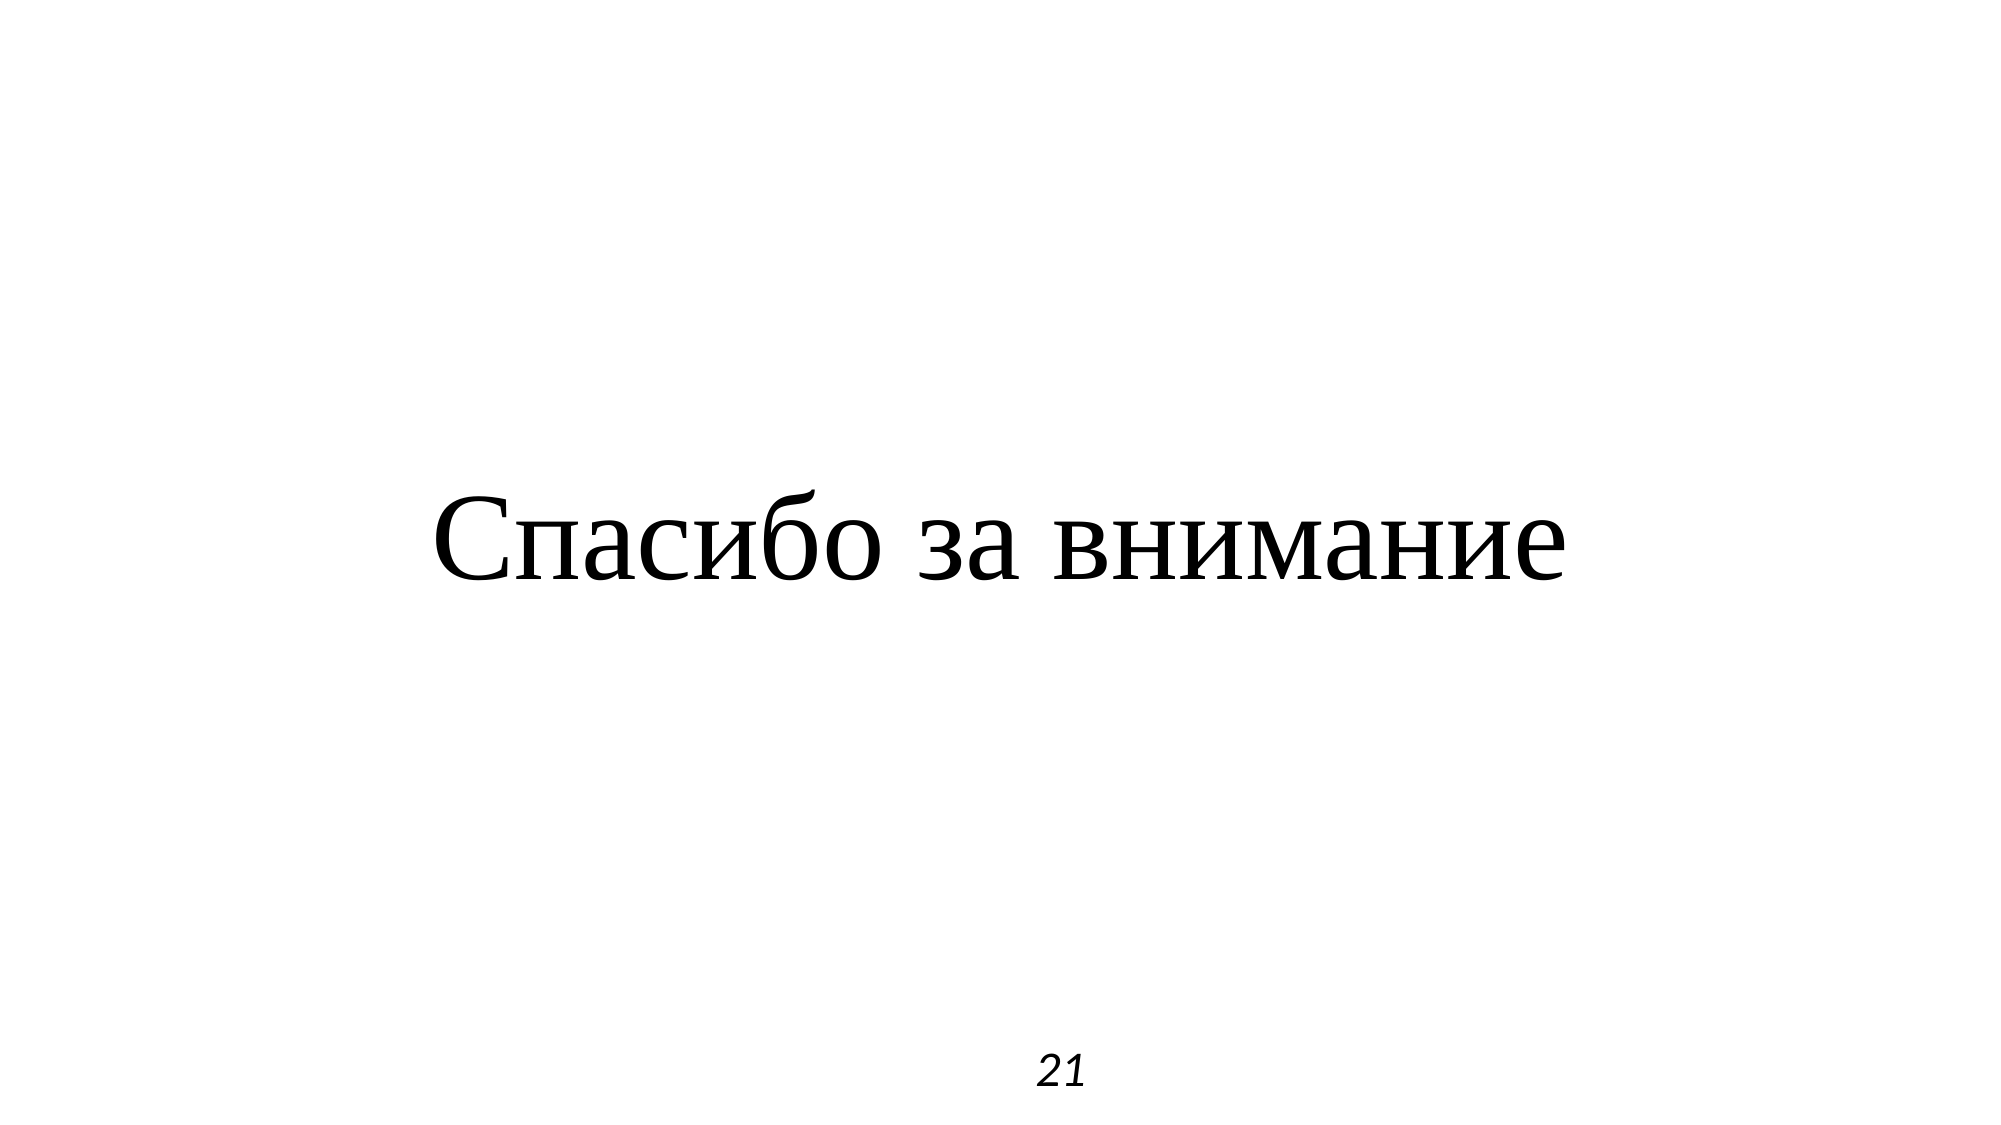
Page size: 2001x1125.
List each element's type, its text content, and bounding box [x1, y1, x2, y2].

text_box 21 [1020, 1029, 1101, 1104]
text_box Спасибо за внимание [0, 447, 2000, 613]
